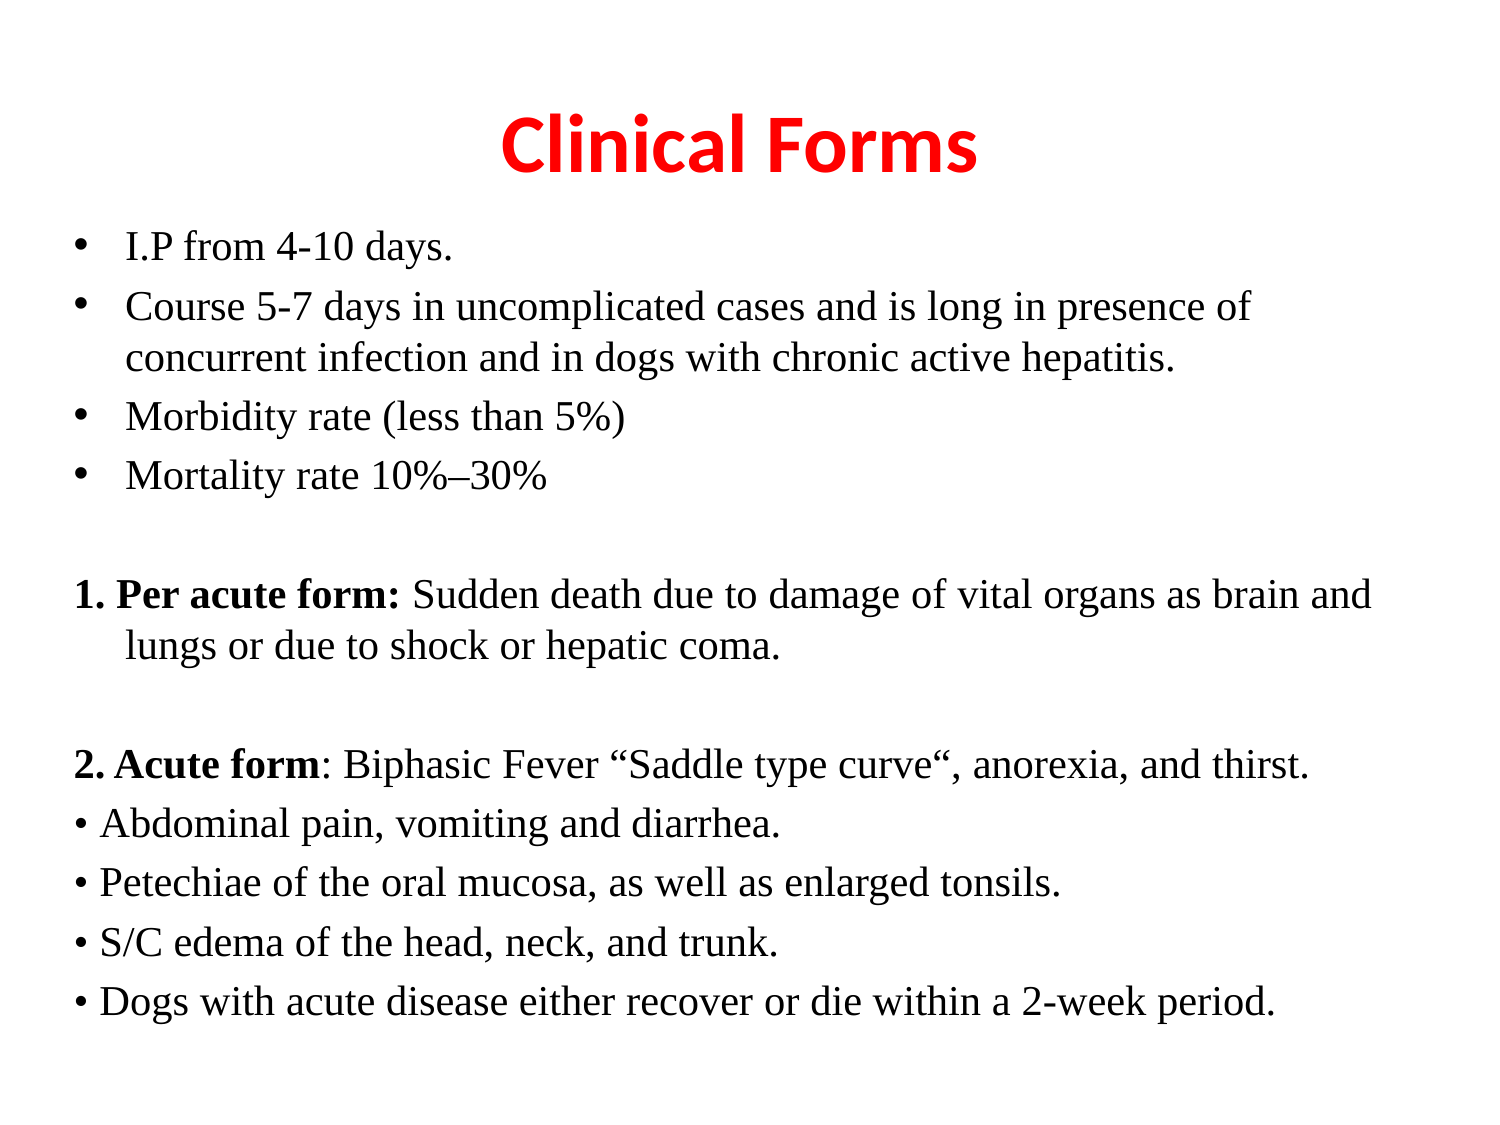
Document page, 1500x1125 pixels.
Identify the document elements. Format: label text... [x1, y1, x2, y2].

title Clinical Forms [75, 45, 1425, 210]
list I.P from 4-10 days. Course 5-7 days in uncomplicated cases and is long in presence of concurrent infection and in dogs with chronic active hepatitis. Morbidity rate (less than 5%) Mortality rate 10%–30% 1. Per acute form: Sudden death due to damage of vital organs as brain and lungs or due to shock or hepatic coma. 2. Acute form: Biphasic Fever “Saddle type curve“, anorexia, and thirst. • Abdominal pain, vomiting and diarrhea. • Petechiae of the oral mucosa, as well as enlarged tonsils. • S/C edema of the head, neck, and trunk. • Dogs with acute disease either recover or die within a 2-week period. [58, 210, 1425, 1050]
